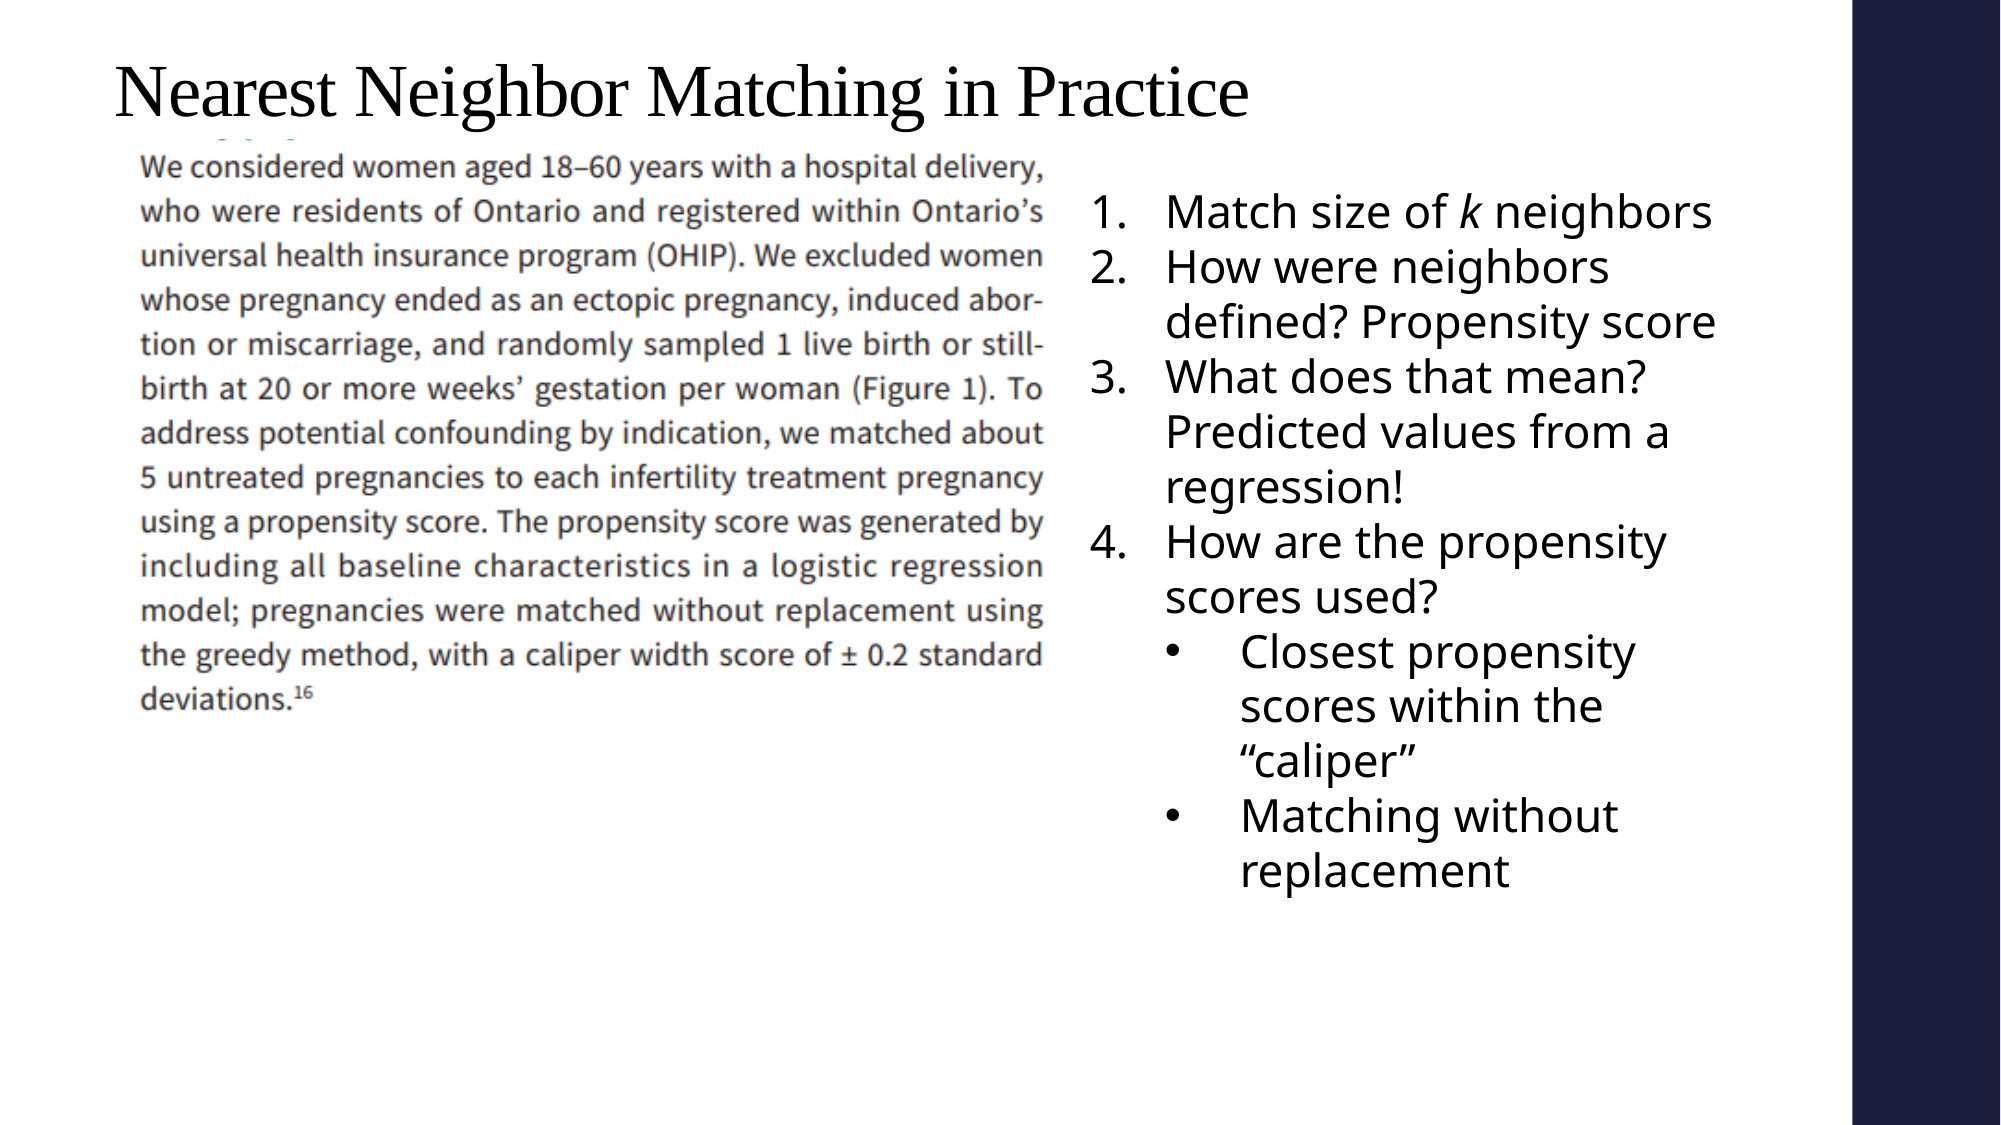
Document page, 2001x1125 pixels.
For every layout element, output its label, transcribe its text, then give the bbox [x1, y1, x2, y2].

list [124, 139, 1061, 726]
text_box Match size of k neighbors How were neighbors defined? Propensity score What does that mean? Predicted values from a regression! How are the propensity scores used? Closest propensity scores within the “caliper” Matching without replacement [1074, 174, 1788, 905]
title Nearest Neighbor Matching in Practice [99, 37, 1813, 140]
